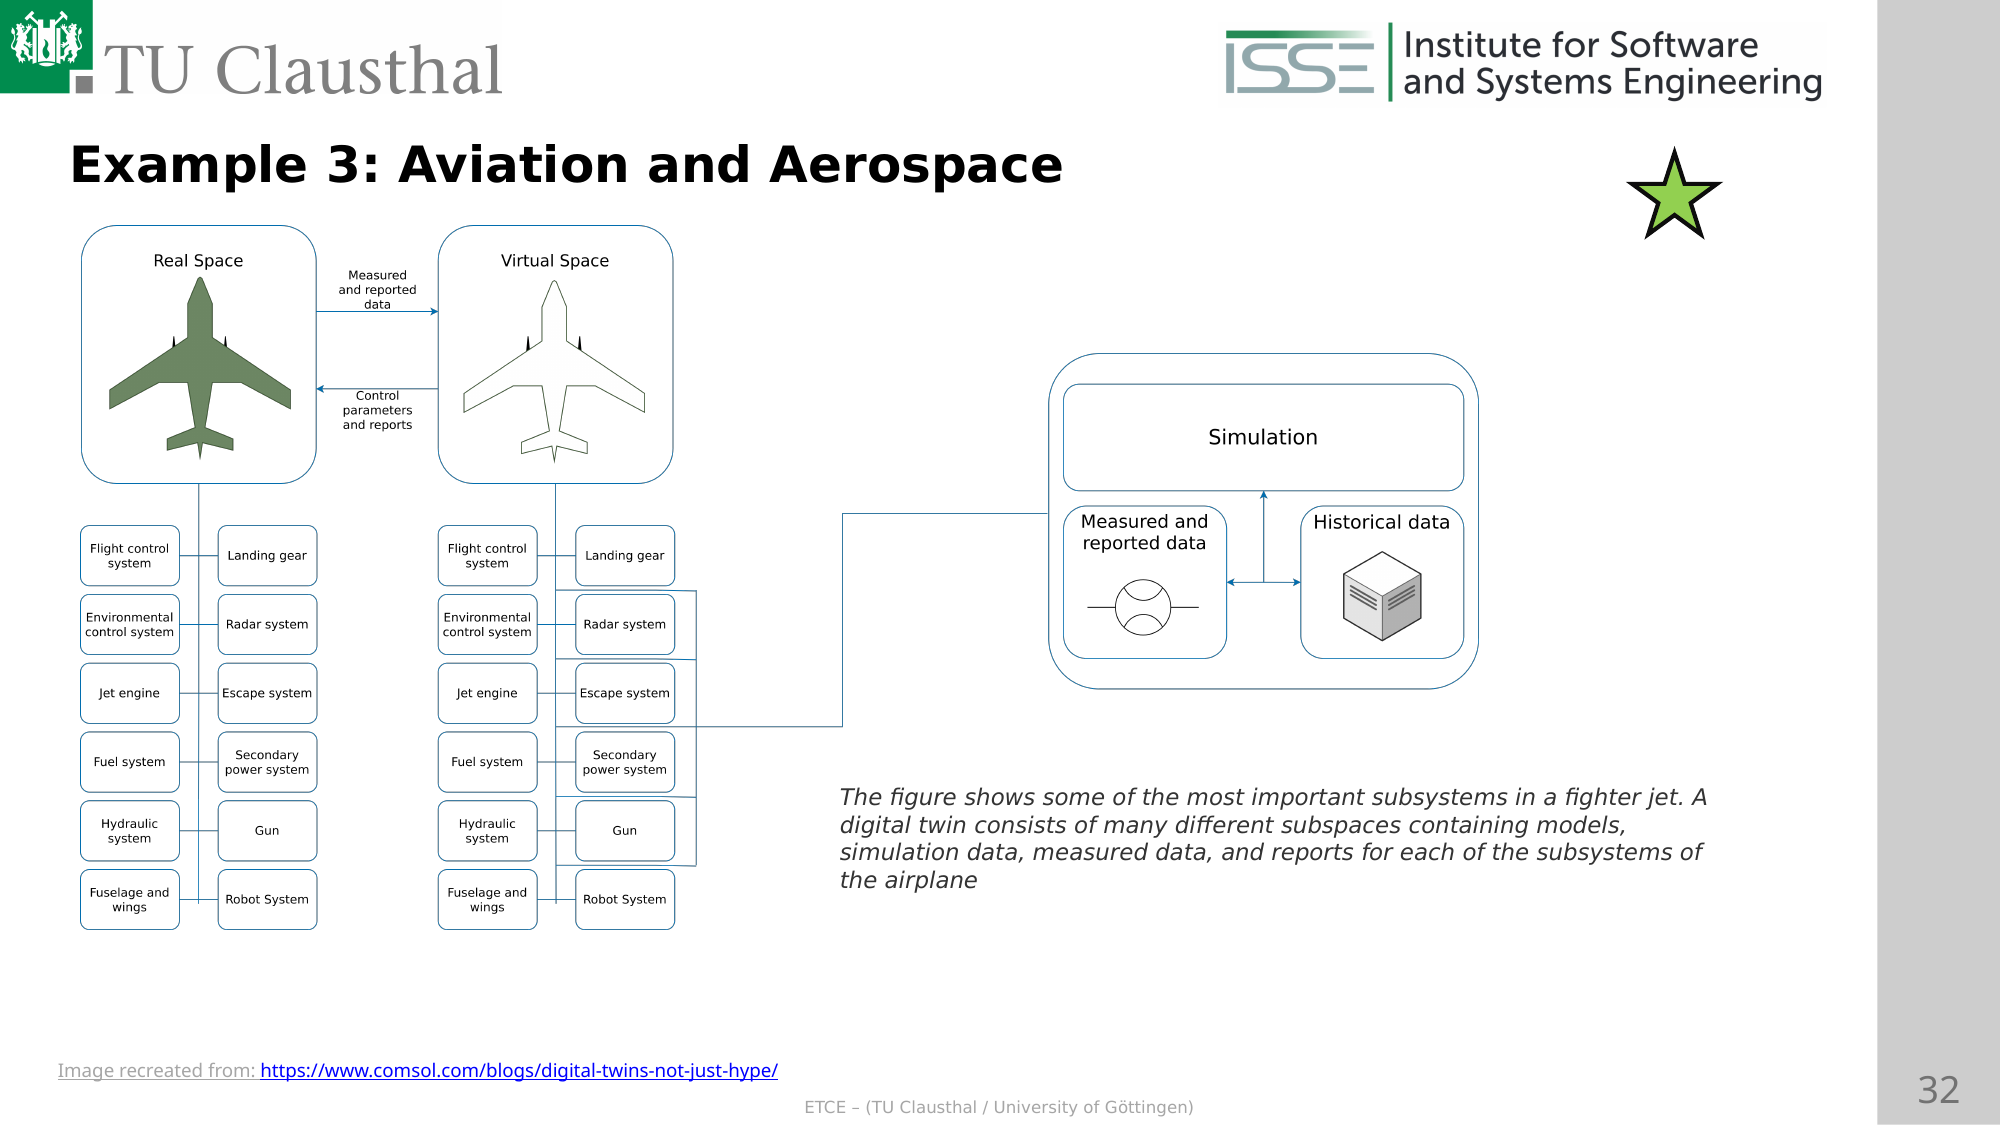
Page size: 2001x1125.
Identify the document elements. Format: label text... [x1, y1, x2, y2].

picture [1218, 22, 1827, 108]
picture [0, 0, 502, 94]
text_box [1625, 145, 1724, 240]
text_box Image recreated from: https://www.comsol.com/blogs/digital-twins-not-just-hype/ [43, 1050, 1850, 1092]
picture [80, 224, 1479, 930]
text_box Example 3: Aviation and Aerospace [55, 125, 1819, 208]
text_box The figure shows some of the most important subsystems in a fighter jet. A digital twin consists of many different subspaces containing models, simulation data, measured data, and reports for each of the subsystems of the airplane [1483, 775, 1732, 900]
